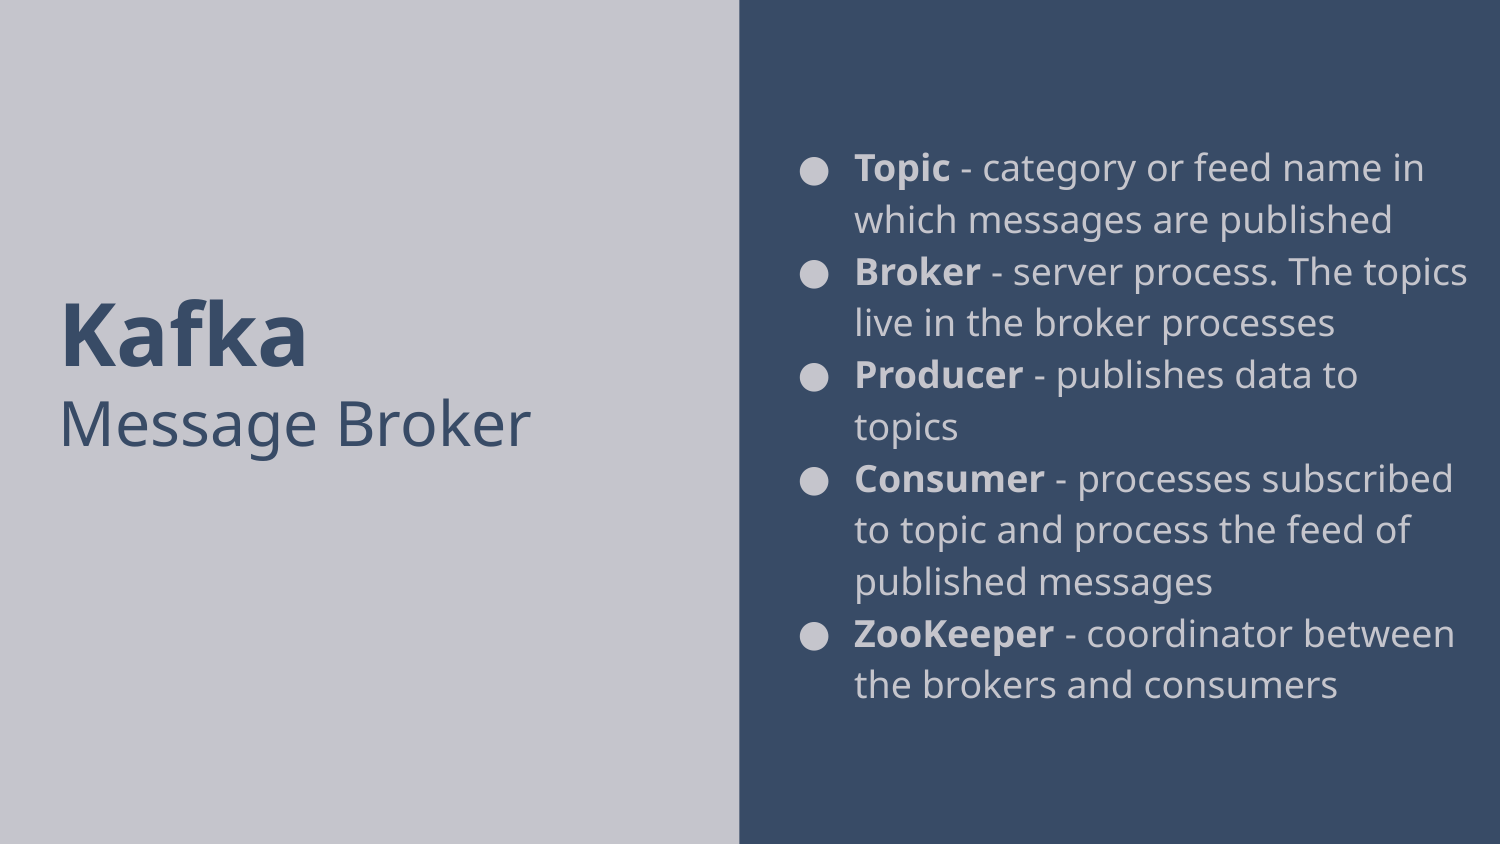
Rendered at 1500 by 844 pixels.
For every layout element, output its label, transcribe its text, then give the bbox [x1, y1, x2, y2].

list Topic - category or feed name in which messages are published Broker - server process. The topics live in the broker processes Producer - publishes data to topics Consumer - processes subscribed to topic and process the feed of published messages ZooKeeper - coordinator between the brokers and consumers [764, 118, 1489, 725]
title Kafka Message Broker [43, 284, 708, 560]
text_box [739, 0, 1500, 844]
